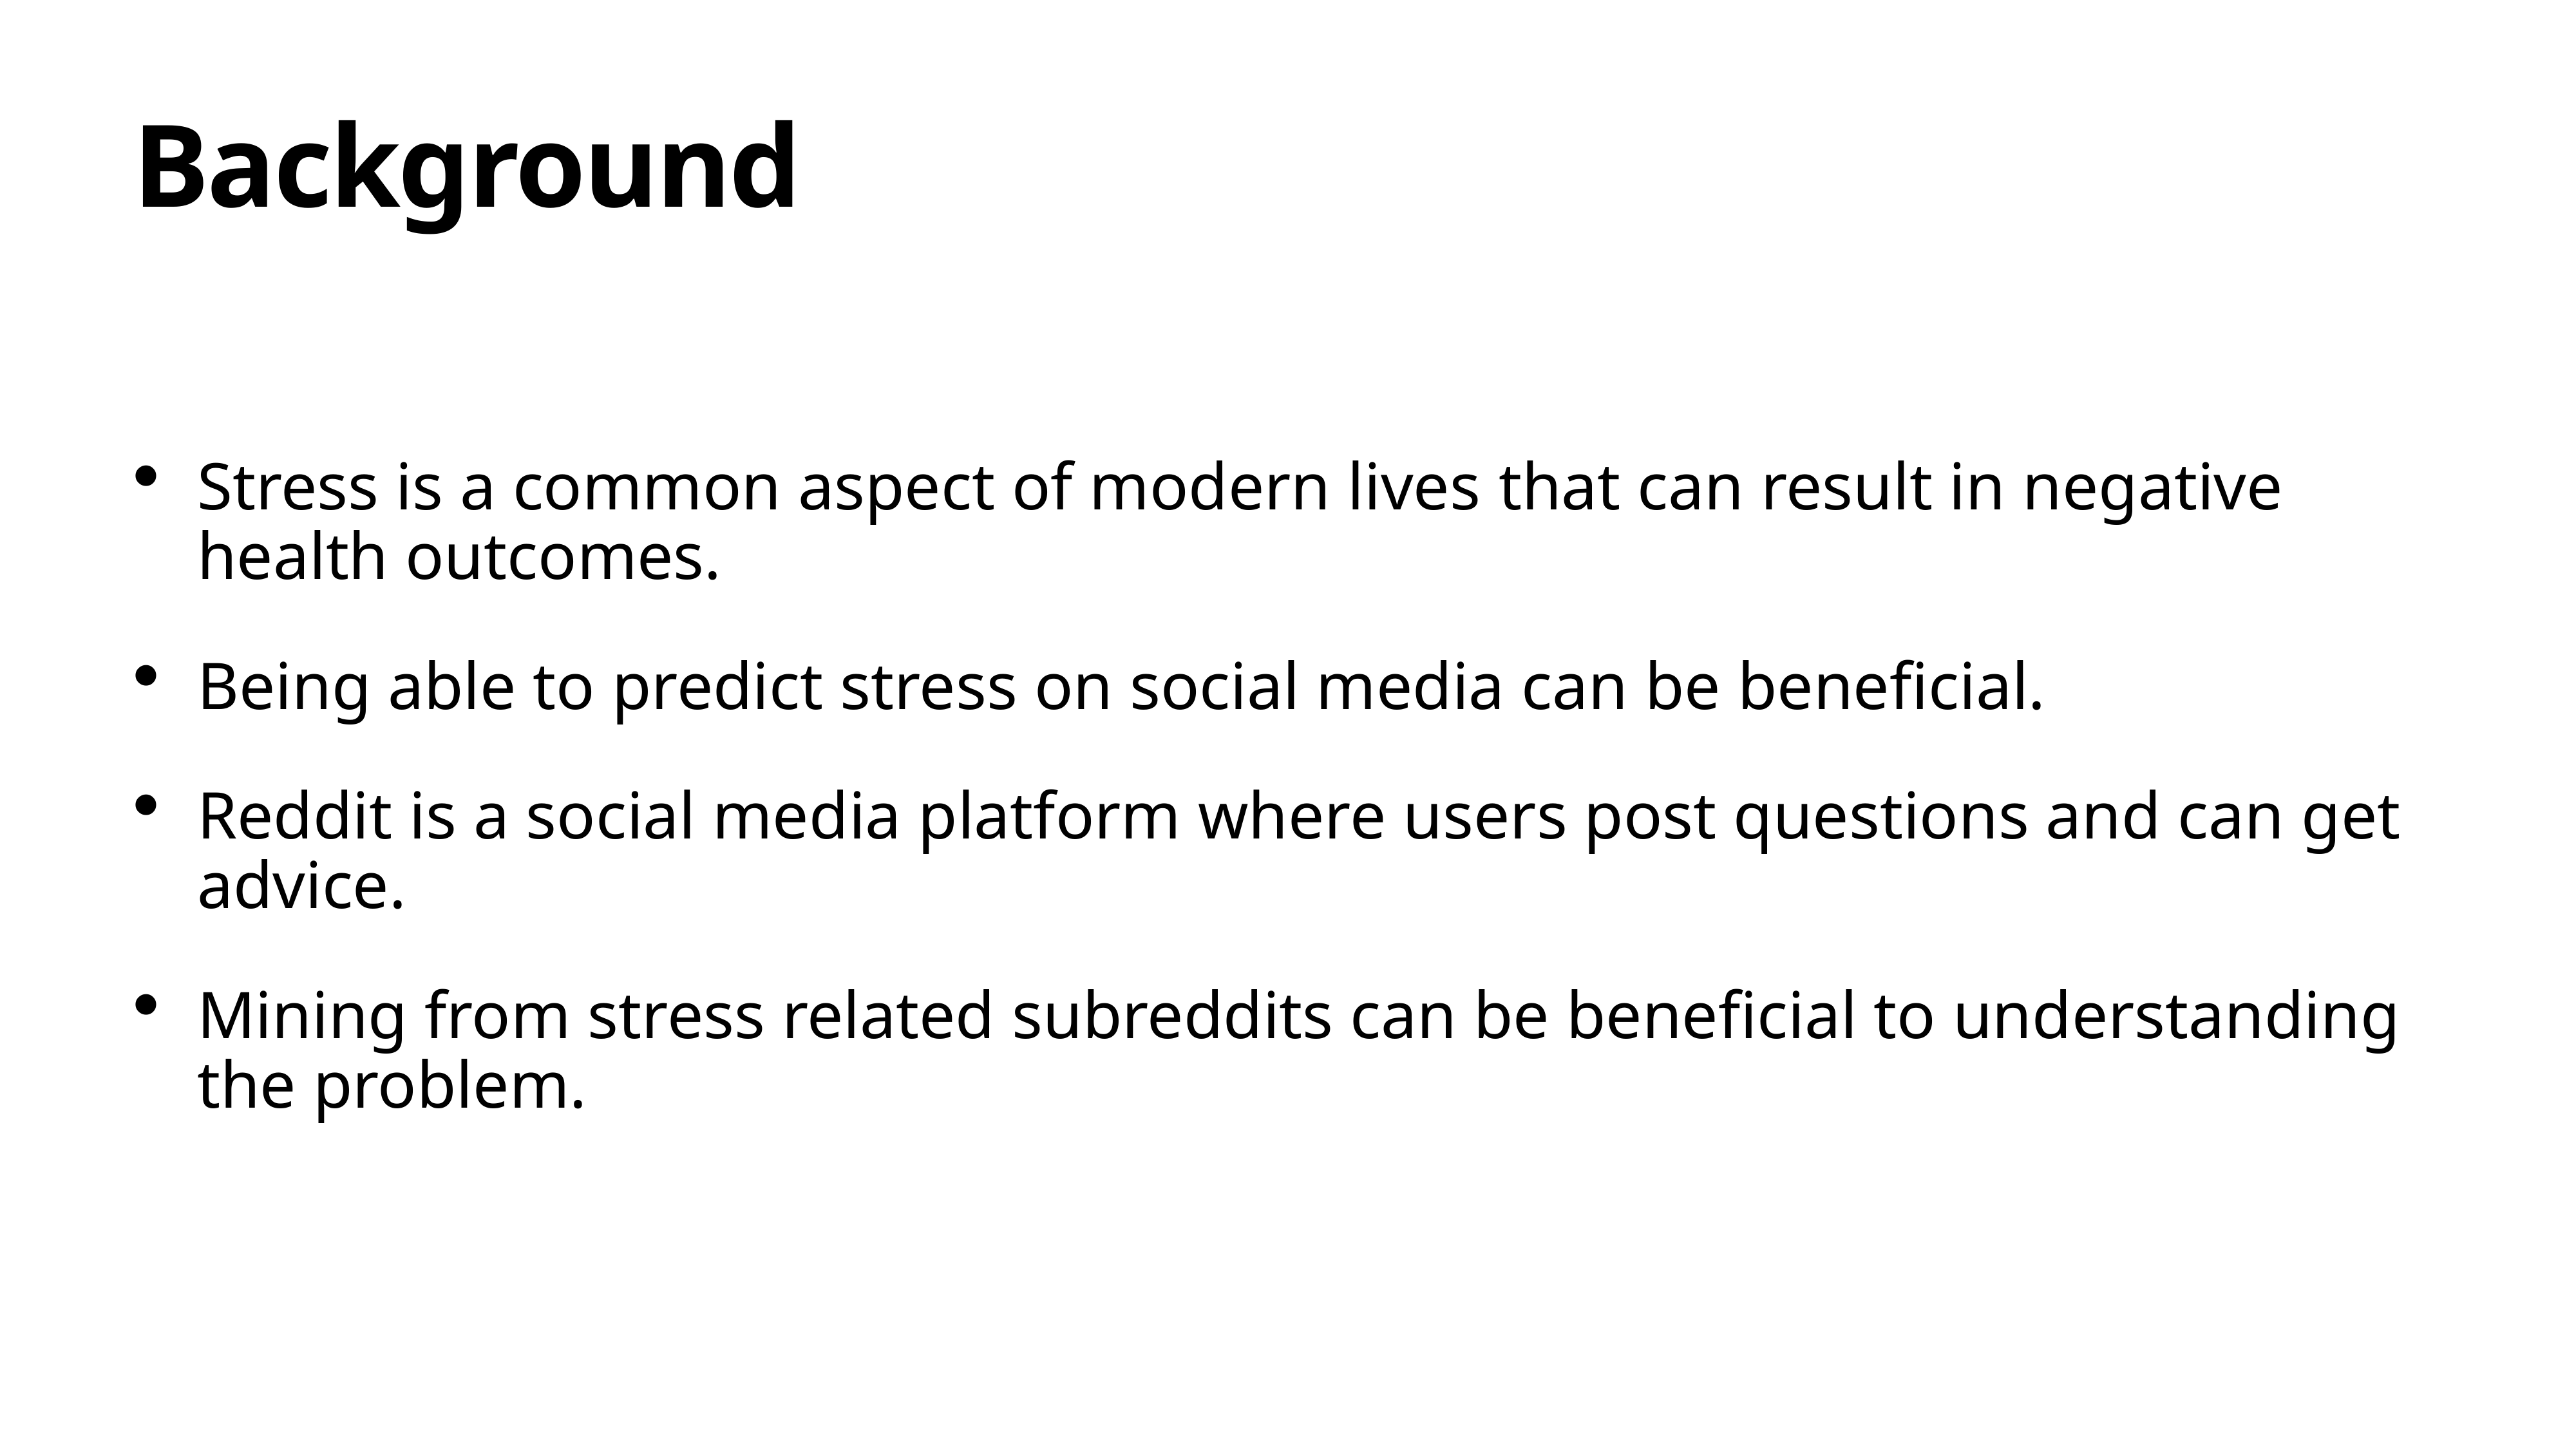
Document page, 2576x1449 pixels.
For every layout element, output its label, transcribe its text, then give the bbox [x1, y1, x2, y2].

list Stress is a common aspect of modern lives that can result in negative health outcomes. Being able to predict stress on social media can be beneficial. Reddit is a social media platform where users post questions and can get advice. Mining from stress related subreddits can be beneficial to understanding the problem. [127, 448, 2449, 1321]
title Background [127, 113, 2449, 266]
